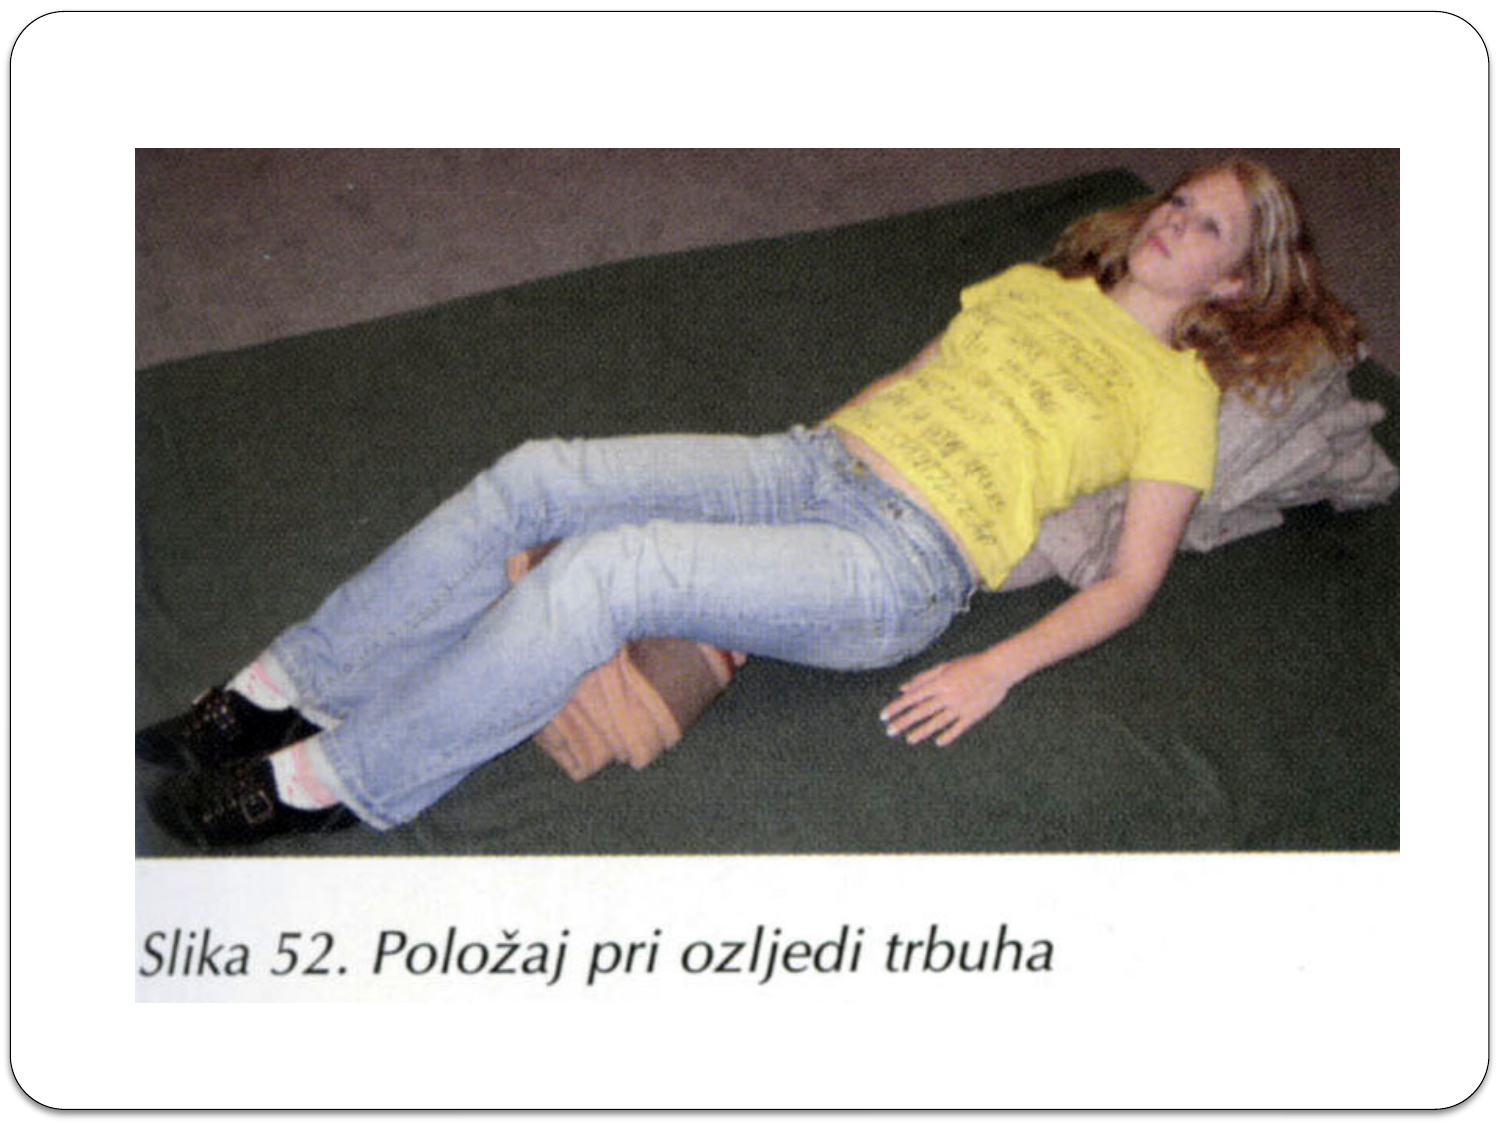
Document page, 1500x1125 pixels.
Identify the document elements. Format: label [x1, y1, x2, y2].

picture [135, 148, 1400, 1004]
